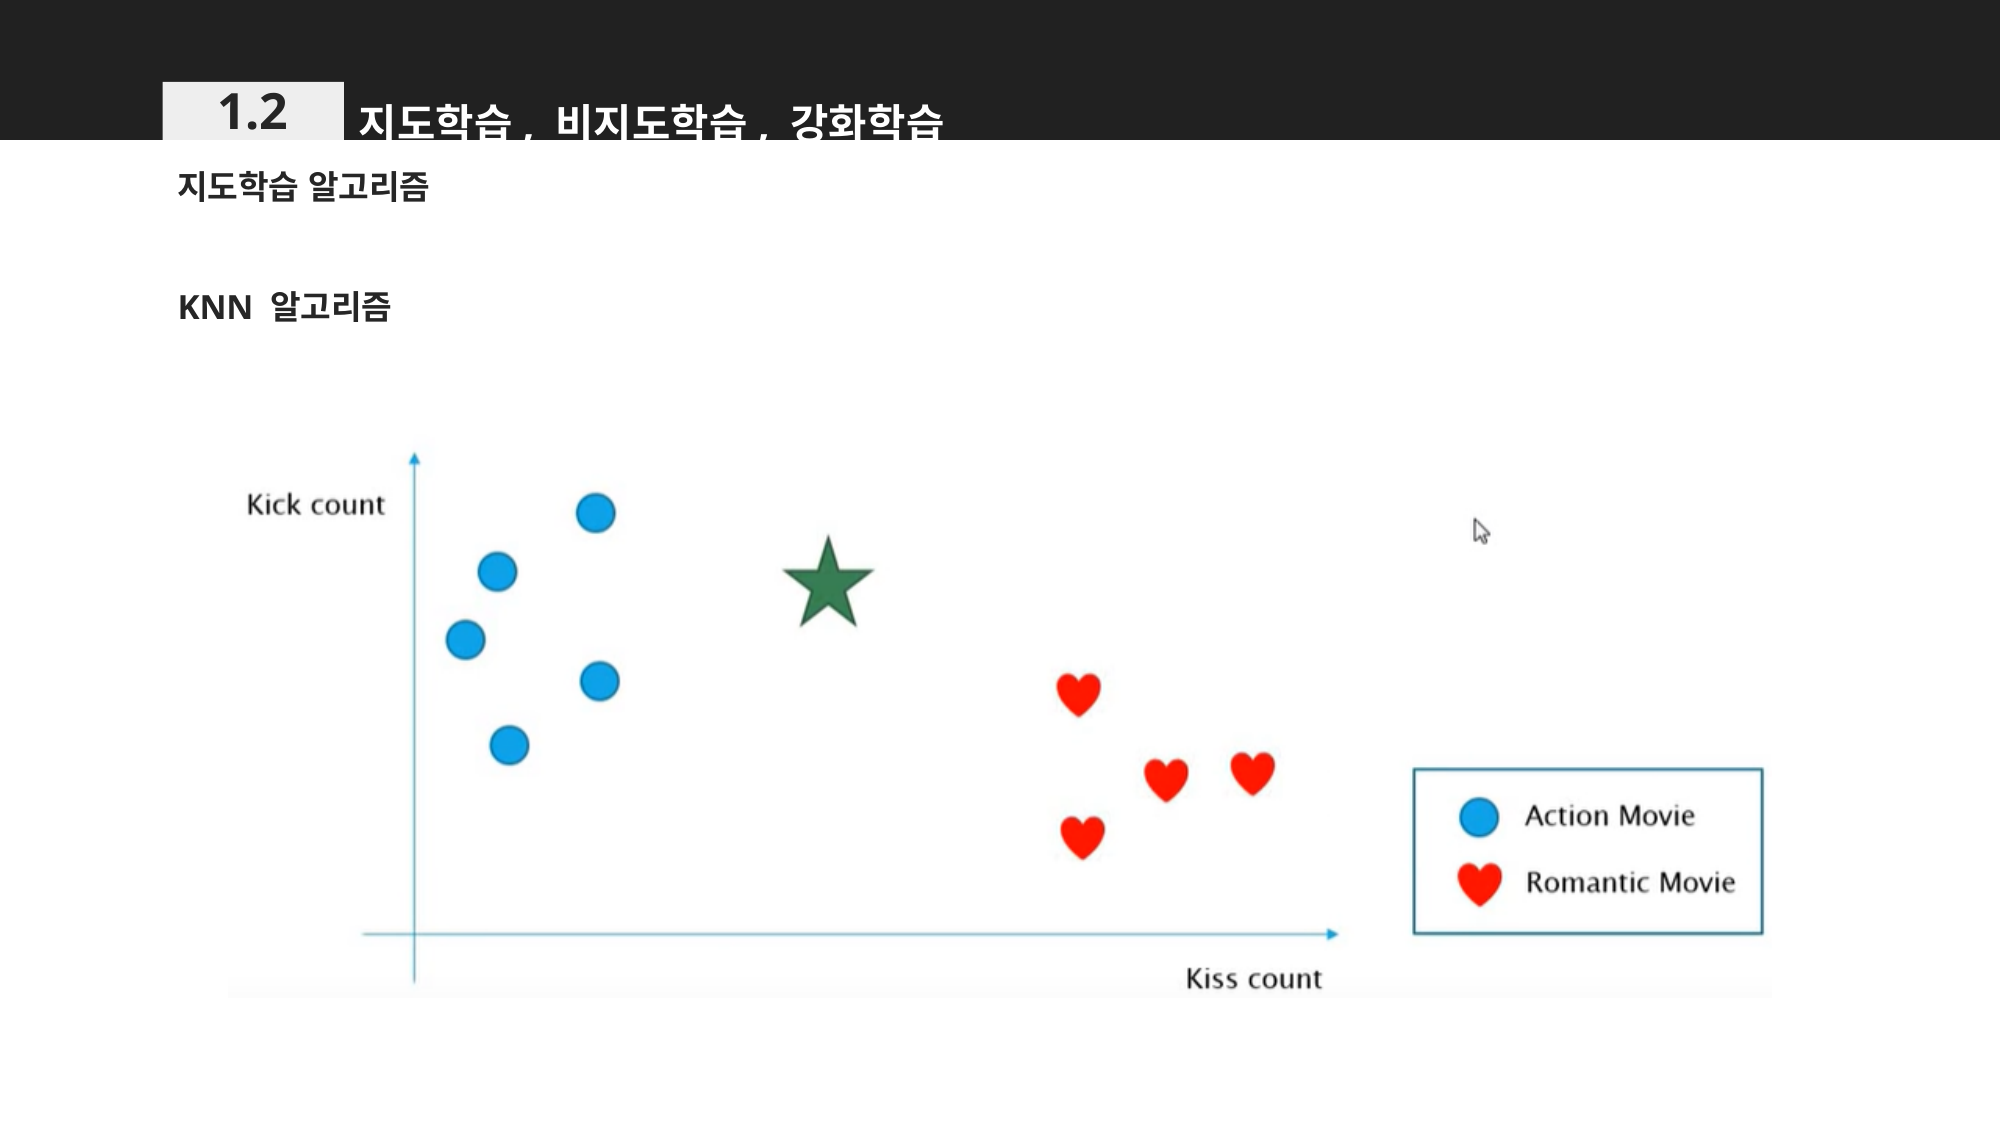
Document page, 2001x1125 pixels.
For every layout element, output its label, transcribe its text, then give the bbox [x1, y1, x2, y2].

picture [228, 429, 1772, 998]
text_box 1.2 [202, 72, 304, 138]
text_box 지도학습 알고리즘 KNN 알고리즘 [162, 138, 955, 334]
text_box [304, 81, 345, 138]
text_box 지도학습, 비지도학습, 강화학습 [343, 65, 1180, 156]
text_box [161, 81, 202, 141]
text_box [0, 0, 2000, 141]
